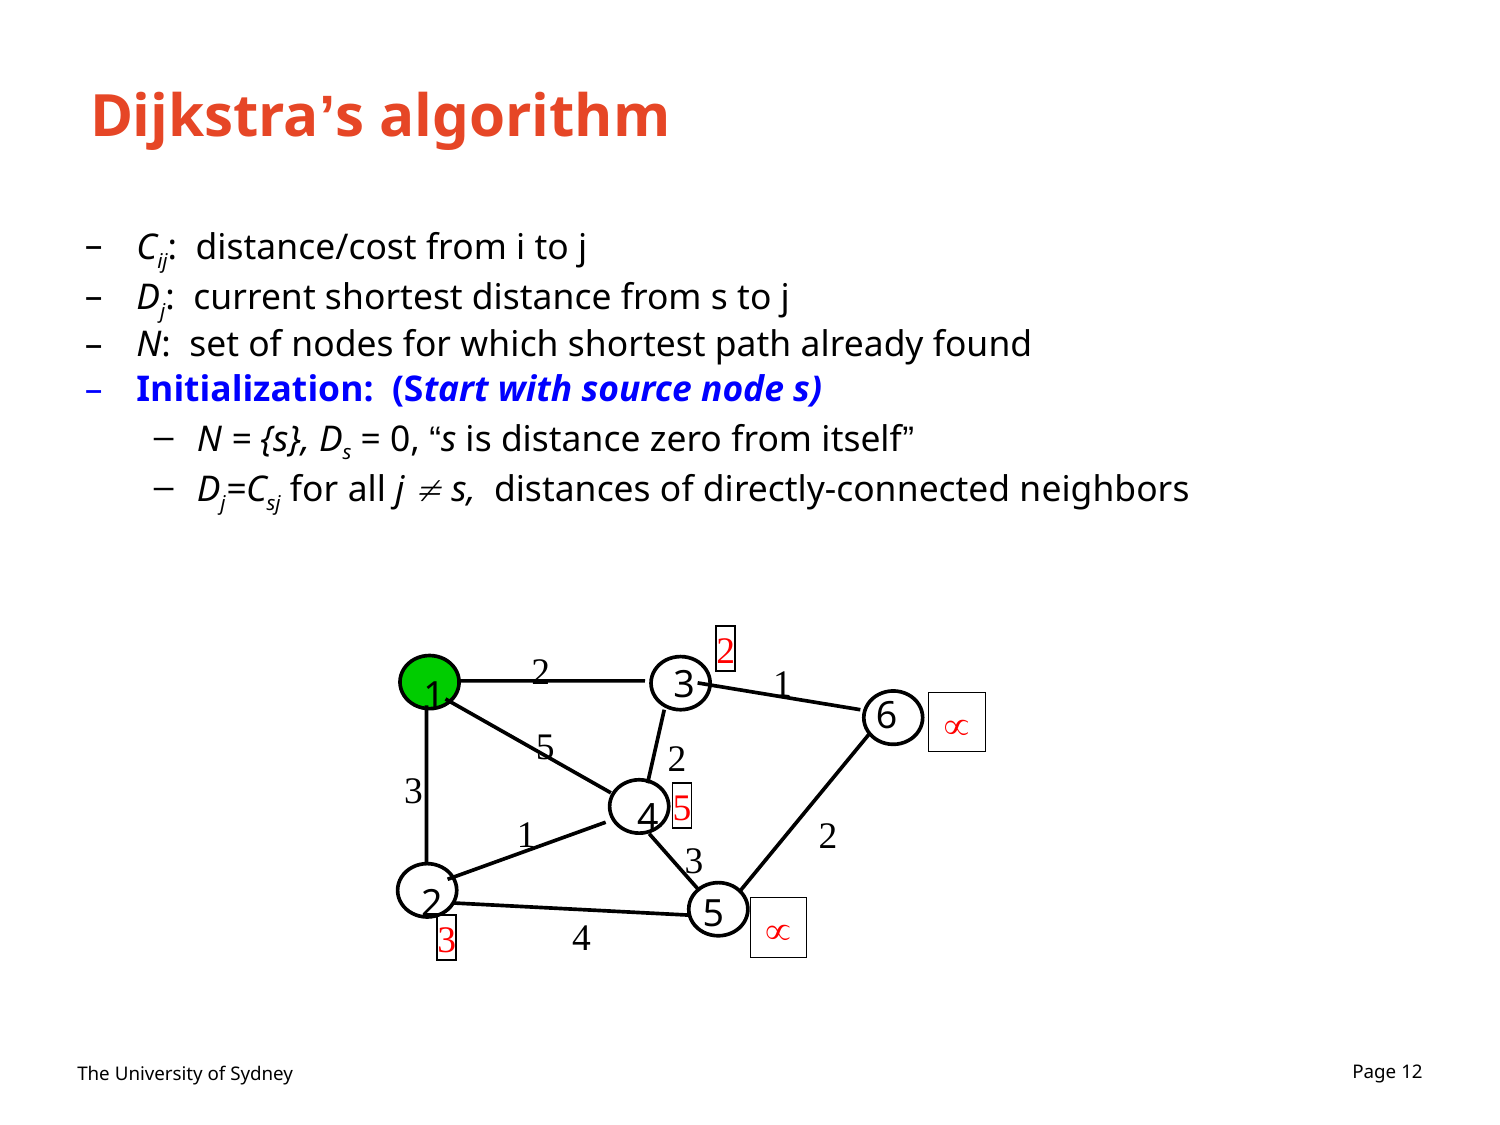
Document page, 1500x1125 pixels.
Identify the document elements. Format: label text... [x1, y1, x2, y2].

text_box  [750, 897, 807, 958]
text_box 3 [437, 915, 457, 961]
text_box 1 [516, 810, 536, 856]
text_box 2 [716, 626, 736, 672]
text_box 2 [818, 811, 838, 857]
text_box 6 [861, 683, 913, 691]
text_box 5 [672, 783, 692, 829]
text_box 5 [535, 721, 555, 767]
text_box 3 [404, 766, 423, 812]
text_box 3 [684, 835, 704, 881]
text_box 2 [397, 863, 457, 918]
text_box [650, 656, 711, 710]
text_box [740, 891, 748, 928]
text_box  [928, 692, 986, 752]
text_box 1 [399, 655, 460, 709]
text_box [609, 779, 669, 839]
list Cij: distance/cost from i to j Dj: current shortest distance from s to j N: set of nodes for which shortest path already found Initialization: (Start with source node s) N = {s}, Ds = 0, “s is distance zero from itself” Dj=Csj for all j  s, distances of directly-connected neighbors [69, 217, 1495, 521]
text_box 2 [531, 647, 550, 693]
text_box 2 [667, 733, 687, 779]
text_box 4 [572, 913, 591, 959]
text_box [863, 690, 923, 745]
text_box 5 [687, 881, 740, 941]
title Dijkstra’s algorithm [75, 19, 1425, 207]
text_box 1 [773, 659, 792, 705]
